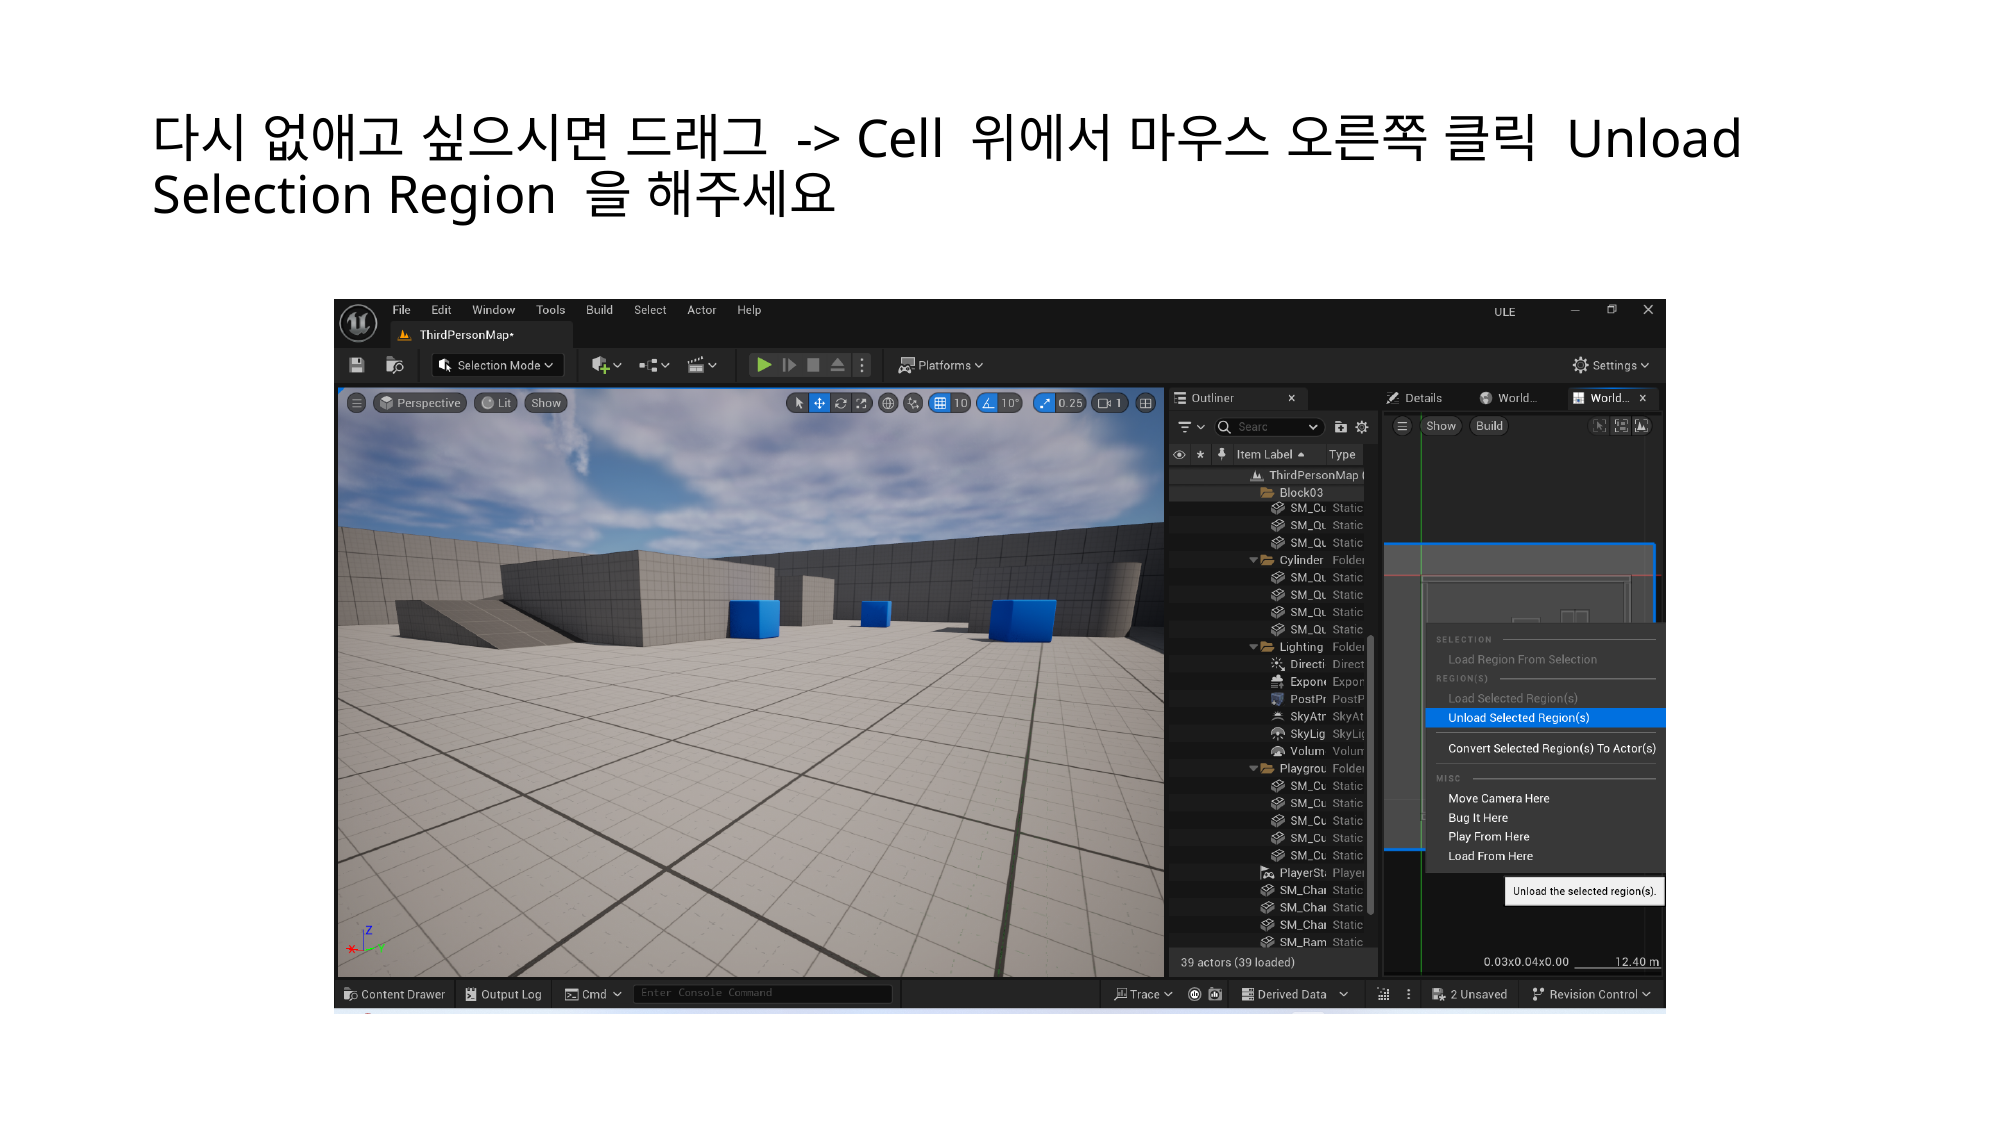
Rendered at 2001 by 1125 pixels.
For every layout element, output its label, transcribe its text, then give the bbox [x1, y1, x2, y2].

title 다시 없애고 싶으시면 드래그 -> Cell 위에서 마우스 오른쪽 클릭 Unload Selection Region 을 해주세요 [137, 59, 1863, 278]
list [334, 299, 1666, 1014]
